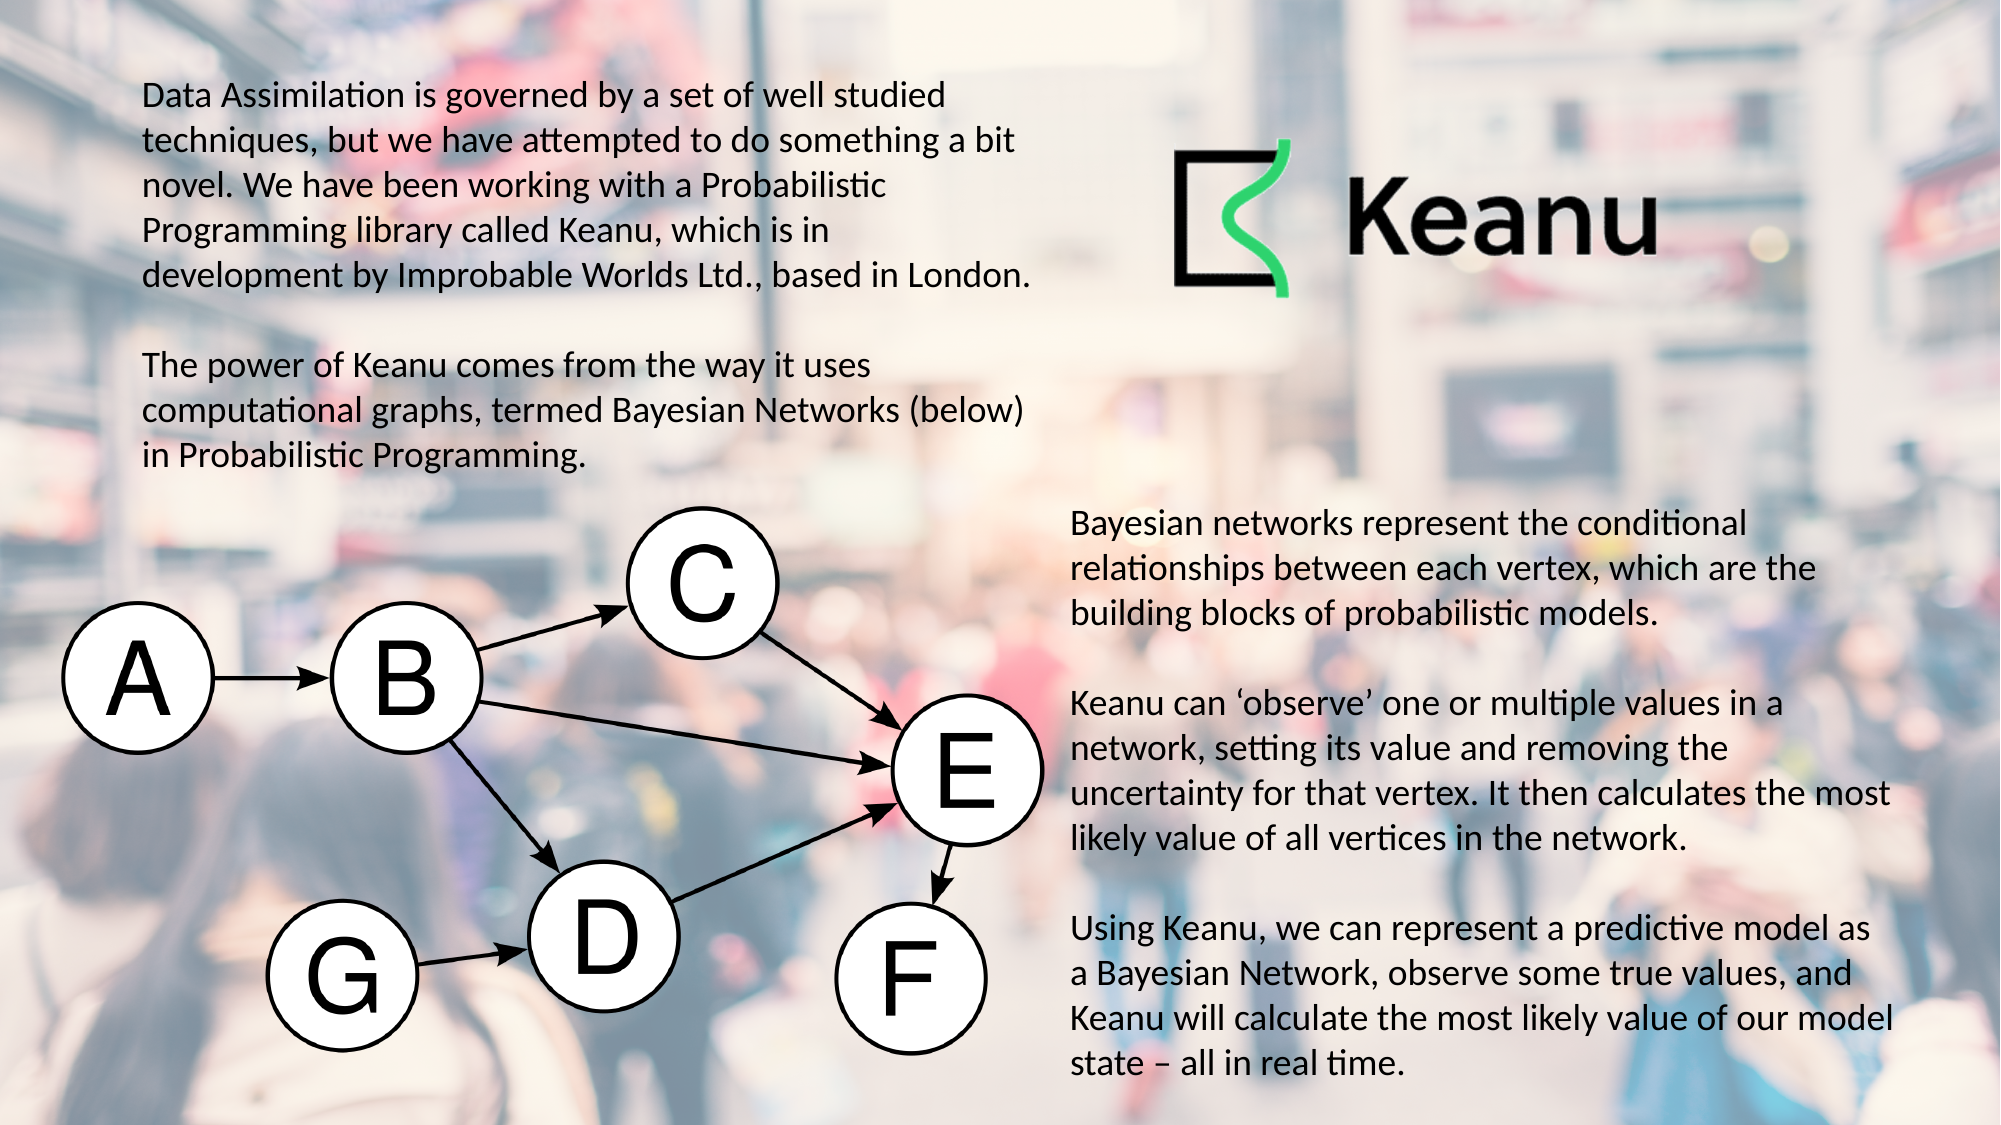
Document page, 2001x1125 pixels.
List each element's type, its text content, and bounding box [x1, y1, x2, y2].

picture [49, 490, 1108, 1125]
text_box Bayesian networks represent the conditional relationships between each vertex, which are the building blocks of probabilistic models. Keanu can ‘observe’ one or multiple values in a network, setting its value and removing the uncertainty for that vertex. It then calculates the most likely value of all vertices in the network. Using Keanu, we can represent a predictive model as a Bayesian Network, observe some true values, and Keanu will calculate the most likely value of our model state – all in real time. [1108, 490, 1912, 1091]
picture [1174, 84, 1800, 363]
text_box Data Assimilation is governed by a set of well studied techniques, but we have attempted to do something a bit novel. We have been working with a Probabilistic Programming library called Keanu, which is in development by Improbable Worlds Ltd., based in London. The power of Keanu comes from the way it uses computational graphs, termed Bayesian Networks (below) in Probabilistic Programming. [127, 62, 1056, 483]
